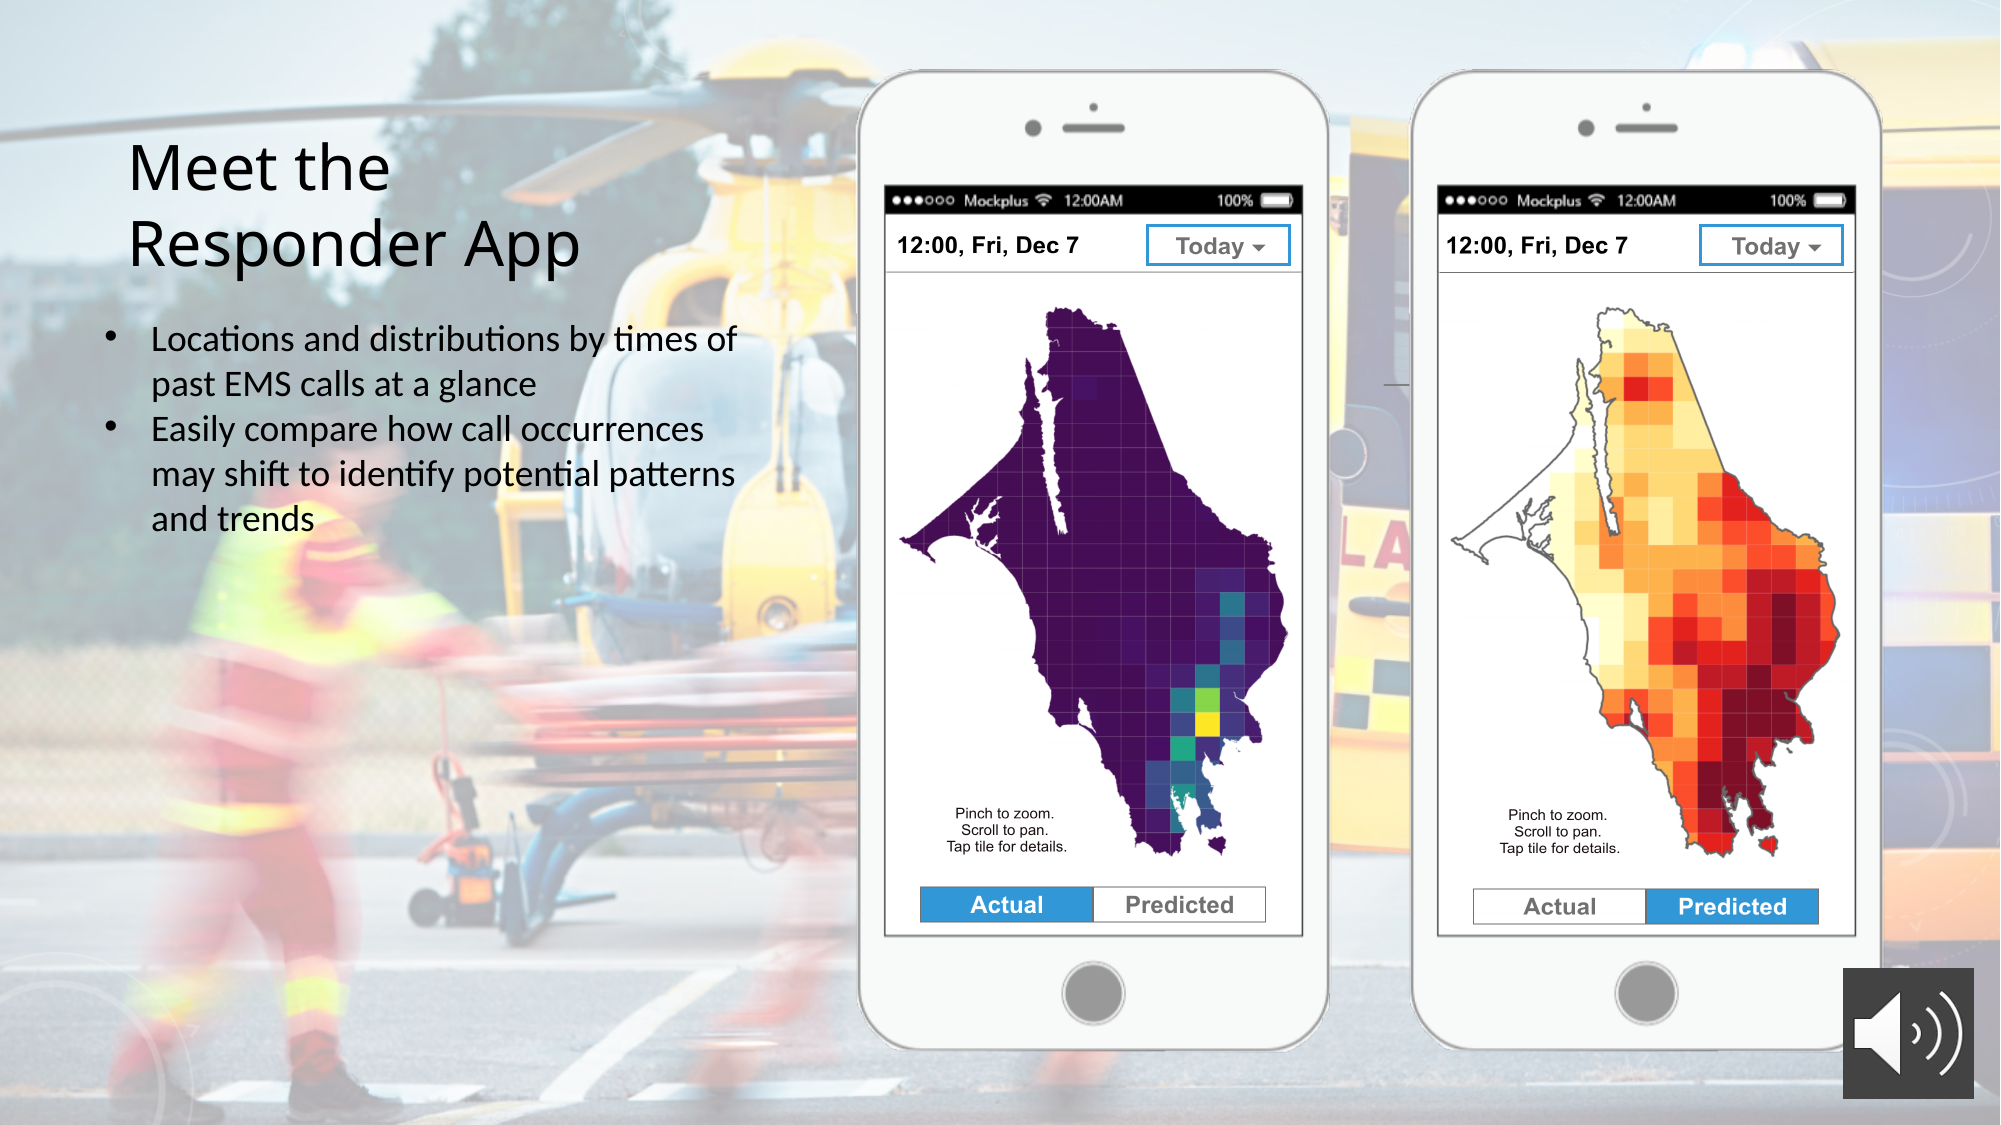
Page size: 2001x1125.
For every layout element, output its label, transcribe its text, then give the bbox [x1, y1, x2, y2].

picture [0, 0, 2000, 1125]
text_box Locations and distributions by times of past EMS calls at a glance Easily compare how call occurrences may shift to identify potential patterns and trends [89, 306, 788, 546]
title Meet the Responder App [112, 99, 604, 306]
